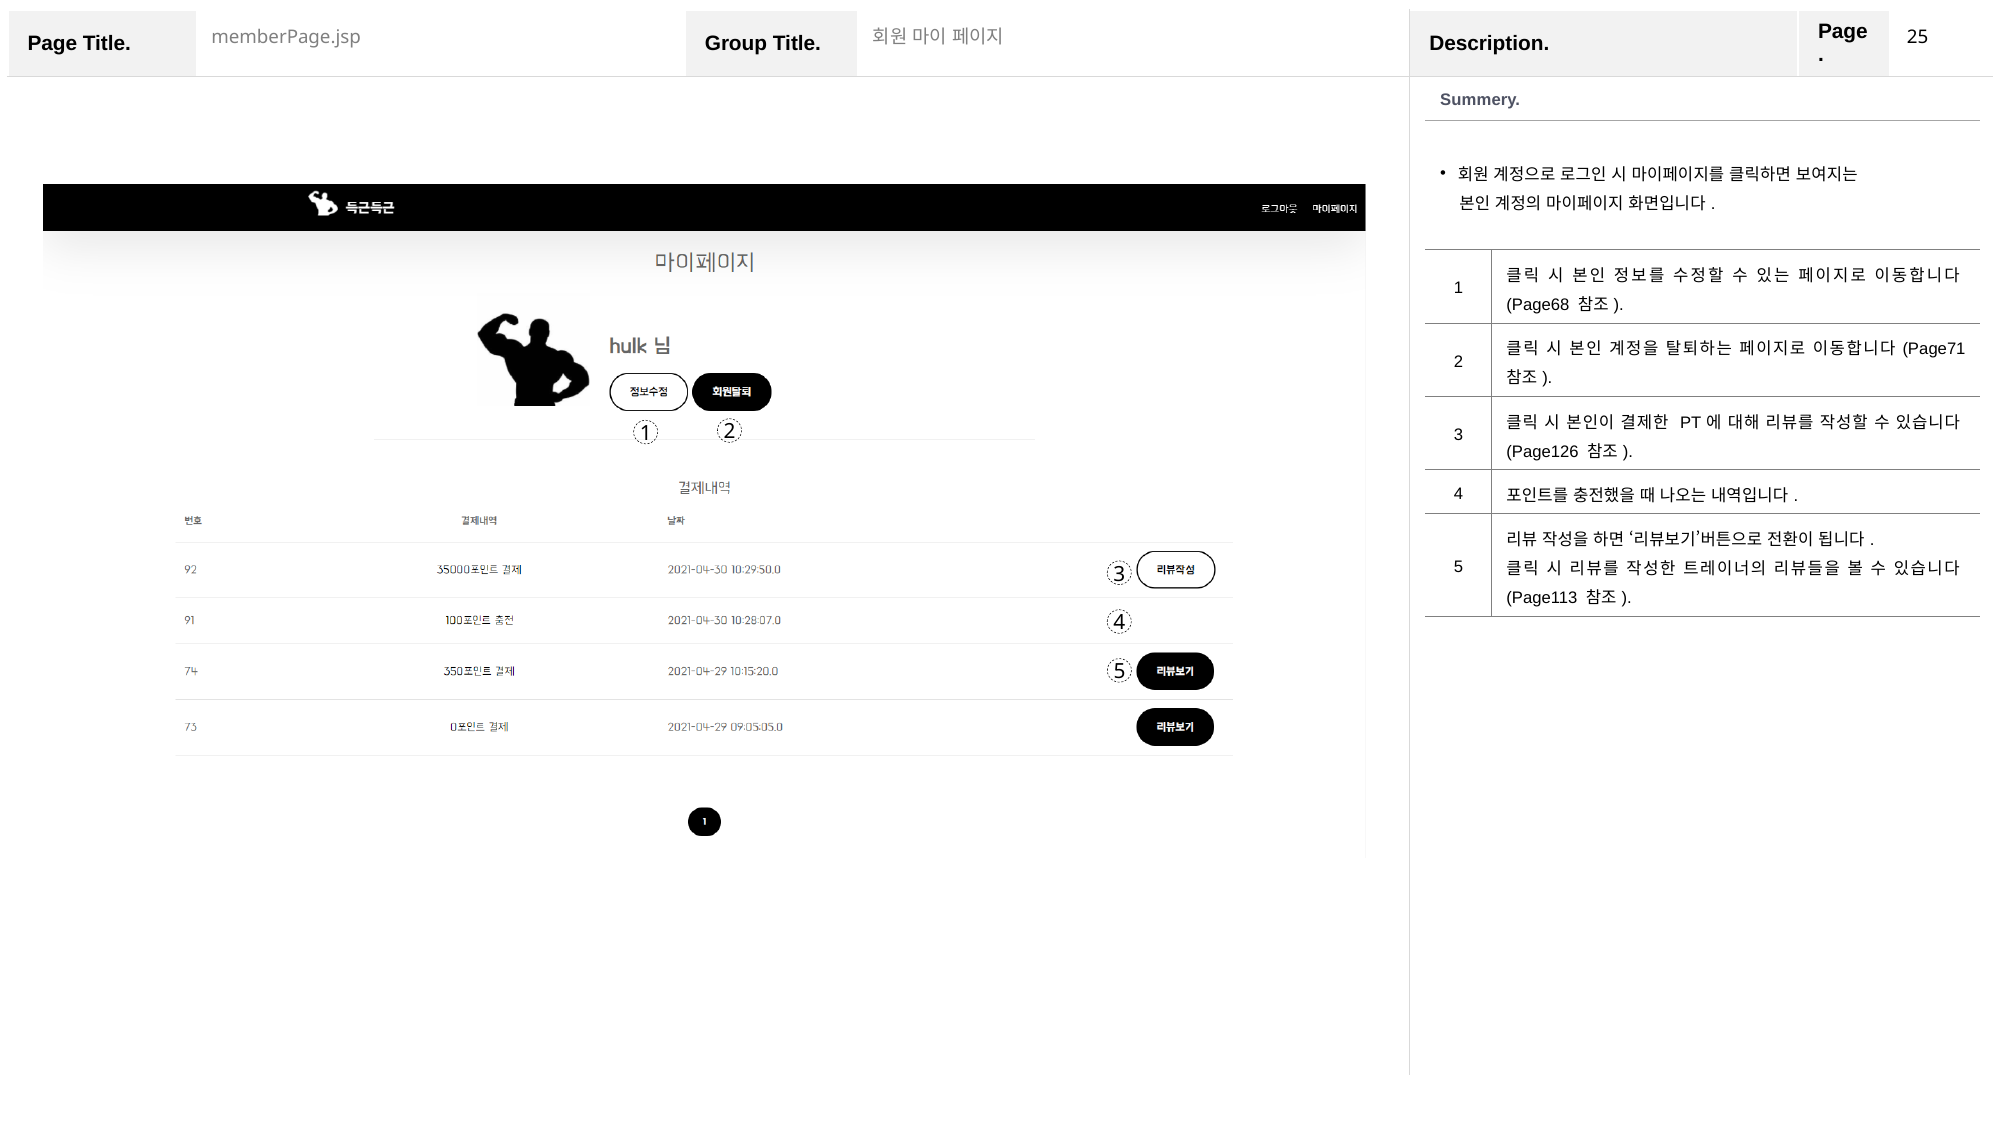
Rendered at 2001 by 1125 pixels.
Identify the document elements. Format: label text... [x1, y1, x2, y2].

table_cell 포인트를 충전했을 때 나오는 내역입니다. [1492, 470, 1980, 513]
text_box 25 [1892, 17, 2000, 58]
table_cell 클릭 시 본인이 결제한 PT에 대해 리뷰를 작성할 수 있습니다(Page126 참조). [1492, 397, 1980, 469]
table_cell 2 [1425, 324, 1491, 396]
table_cell 4 [1425, 470, 1491, 513]
table_cell 5 [1425, 514, 1491, 616]
table_header Summery. [1425, 78, 1980, 120]
table_cell 클릭 시 본인 정보를 수정할 수 있는 페이지로 이동합니다(Page68 참조). [1492, 250, 1980, 323]
list memberPage.jsp [196, 18, 684, 55]
list 회원 마이 페이지 [858, 18, 1405, 55]
table_cell 1 [1425, 250, 1491, 323]
table_cell 리뷰 작성을 하면 ‘리뷰보기’버튼으로 전환이 됩니다. 클릭 시 리뷰를 작성한 트레이너의 리뷰들을 볼 수 있습니다(Page113 참조). [1492, 514, 1980, 616]
picture [42, 184, 1366, 858]
table_cell 클릭 시 본인 계정을 탈퇴하는 페이지로 이동합니다(Page71 참조). [1492, 324, 1980, 396]
table_cell 3 [1425, 397, 1491, 469]
table_cell 회원 계정으로 로그인 시 마이페이지를 클릭하면 보여지는 본인 계정의 마이페이지 화면입니다. [1425, 121, 1980, 249]
